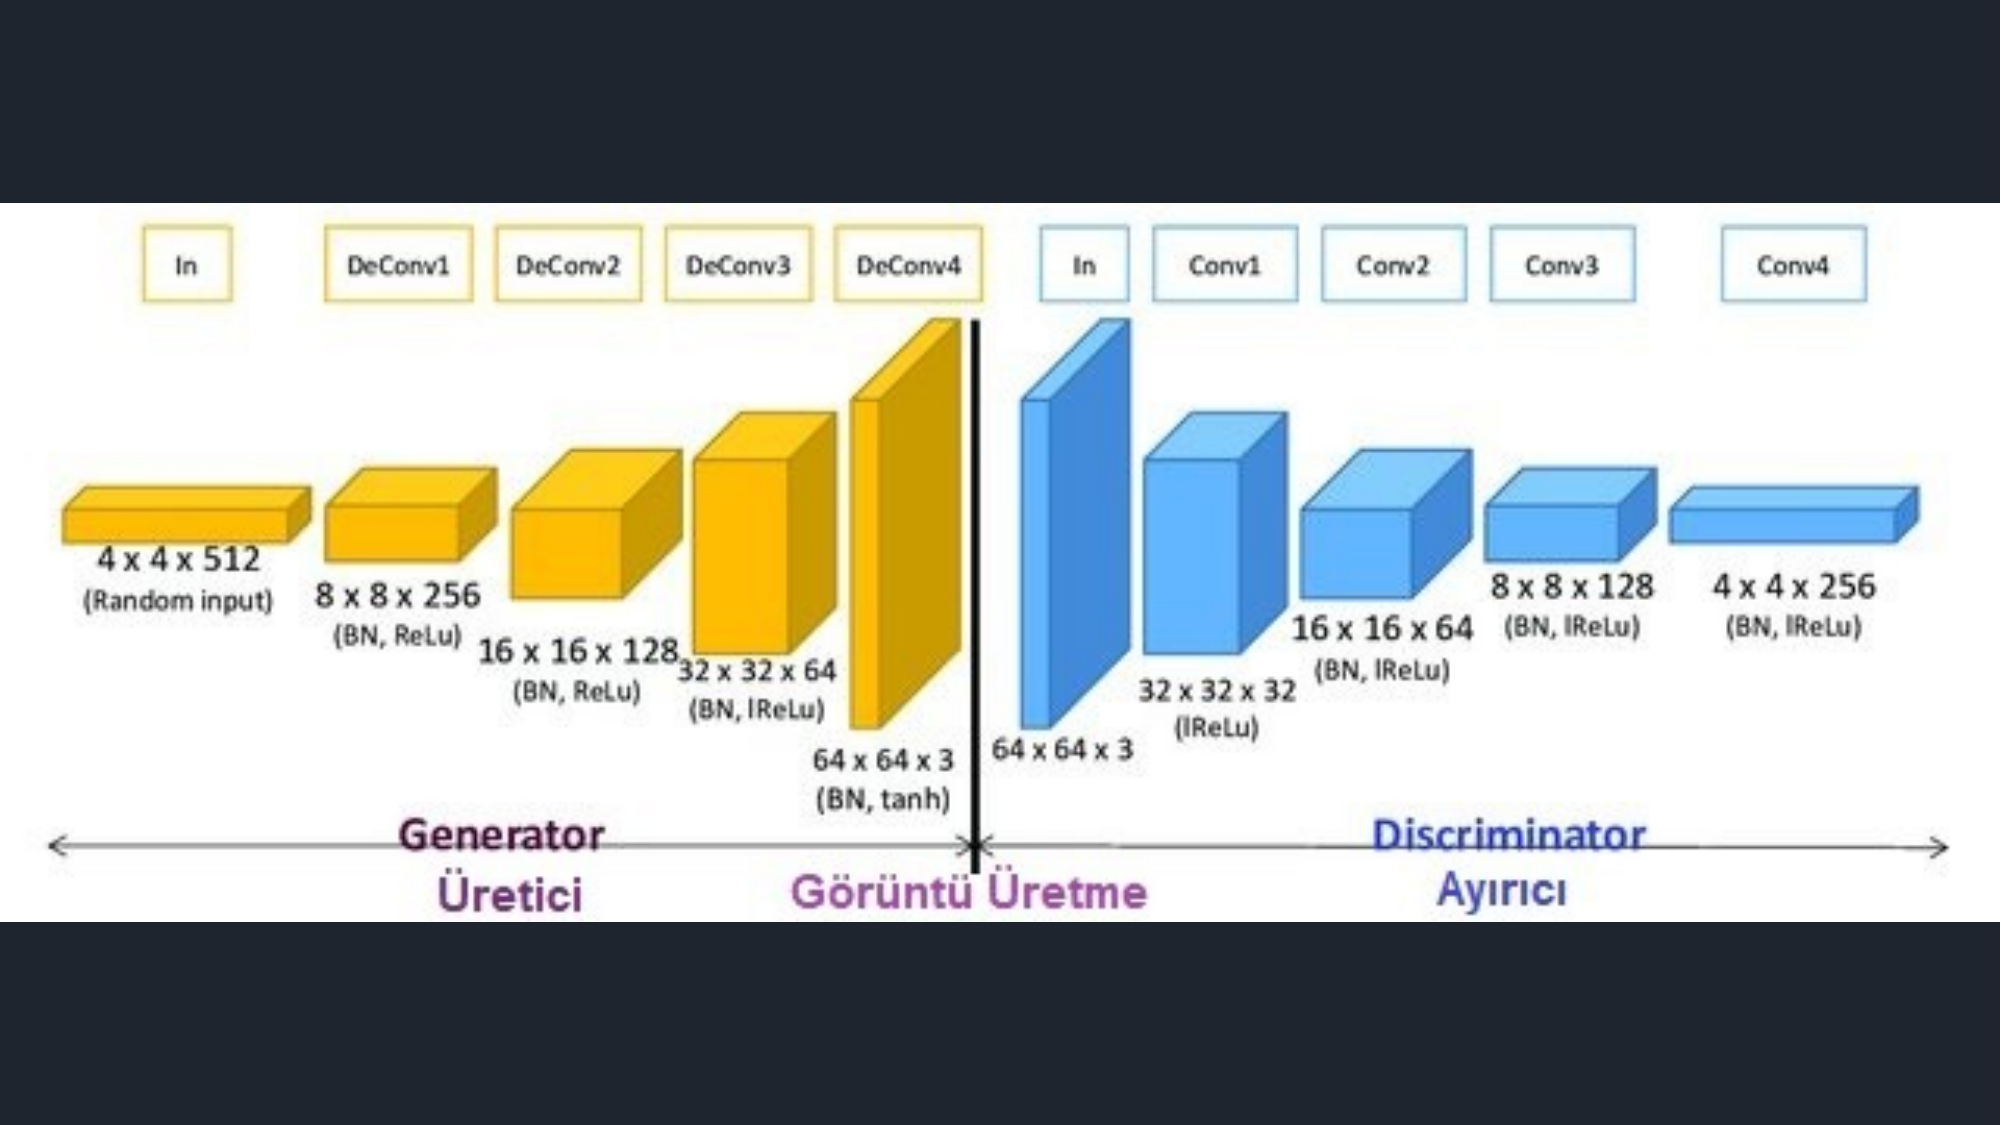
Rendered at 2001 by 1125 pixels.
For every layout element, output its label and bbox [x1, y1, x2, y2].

picture [0, 203, 2000, 922]
